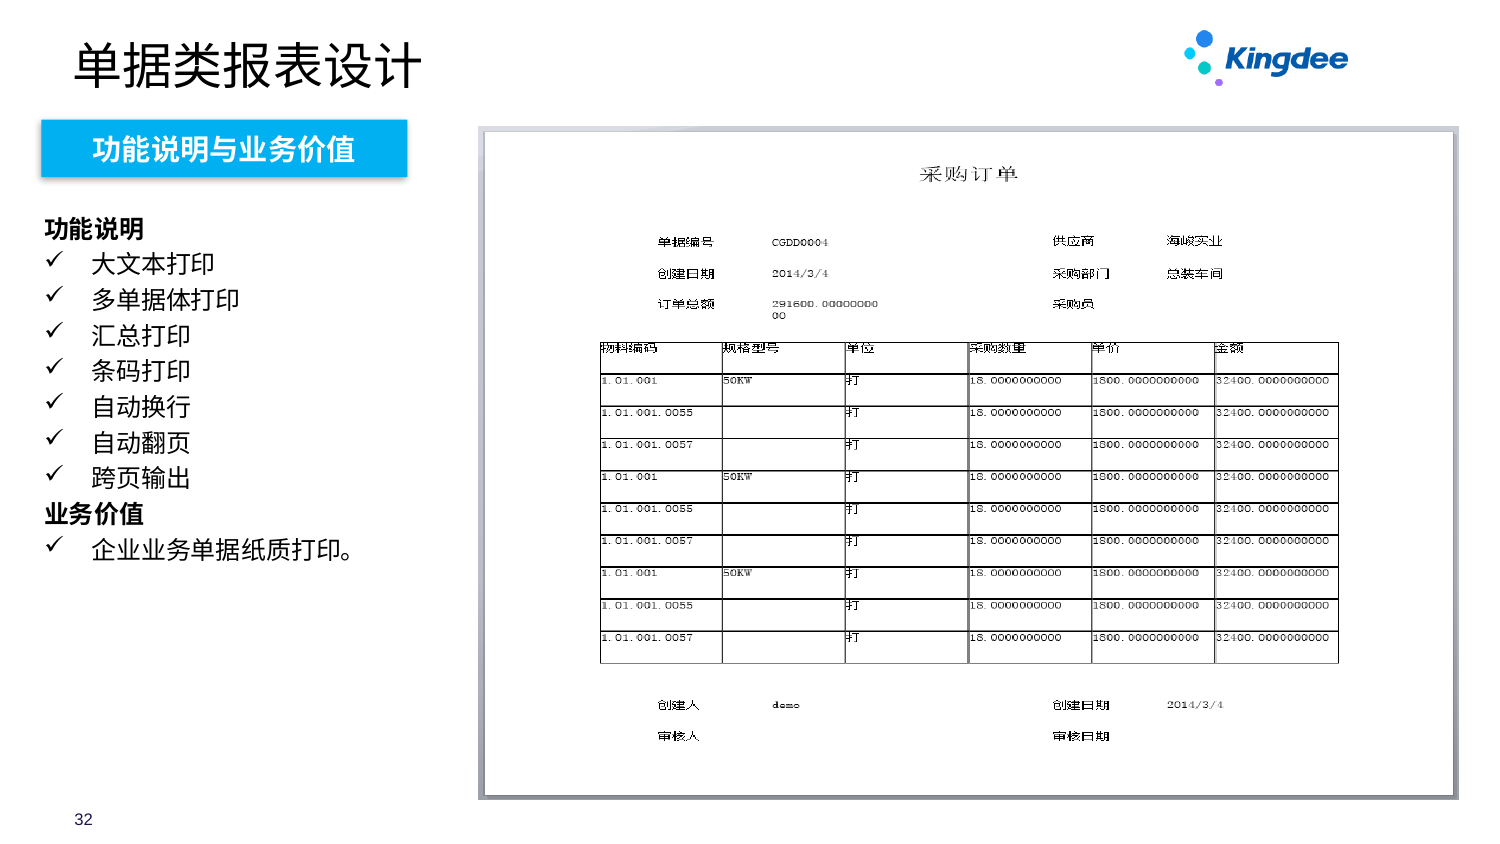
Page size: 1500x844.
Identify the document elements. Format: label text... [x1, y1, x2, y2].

picture [477, 126, 1459, 801]
text_box 功能说明 大文本打印 多单据体打印 汇总打印 条码打印 自动换行 自动翻页 跨页输出 业务价值 企业业务单据纸质打印。 [29, 209, 408, 677]
title 单据类报表设计 [72, 33, 1452, 121]
text_box 功能说明与业务价值 [41, 119, 408, 178]
